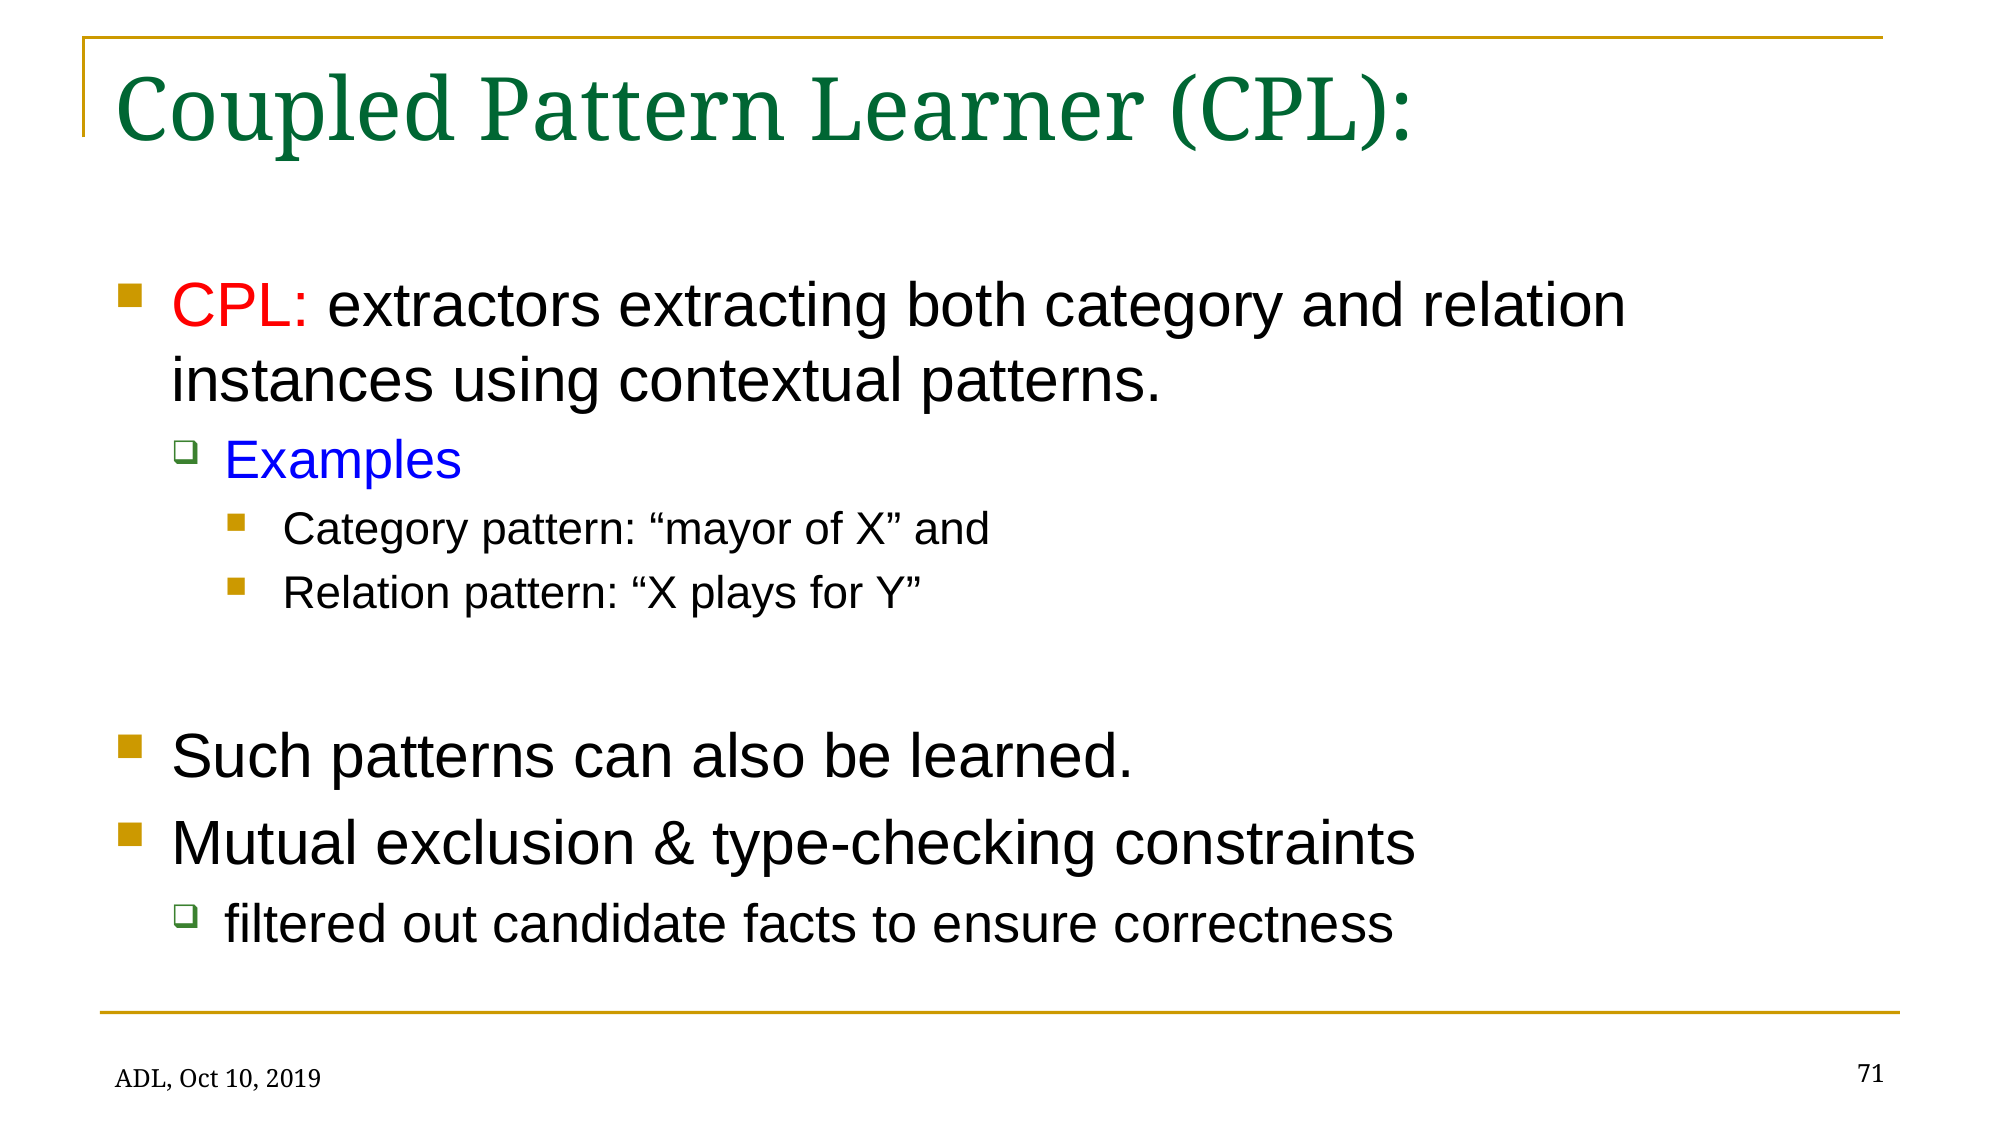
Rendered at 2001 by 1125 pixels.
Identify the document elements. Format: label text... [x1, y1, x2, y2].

title Coupled Pattern Learner (CPL): [99, 45, 1900, 233]
footer ADL, Oct 10, 2019 [99, 1024, 1317, 1101]
slide_number 71 [1433, 1023, 1901, 1100]
list CPL: extractors extracting both category and relation instances using contextual patterns. Examples Category pattern: “mayor of X” and Relation pattern: “X plays for Y” Such patterns can also be learned. Mutual exclusion & type-checking constraints filtered out candidate facts to ensure correctness [99, 256, 1900, 1000]
